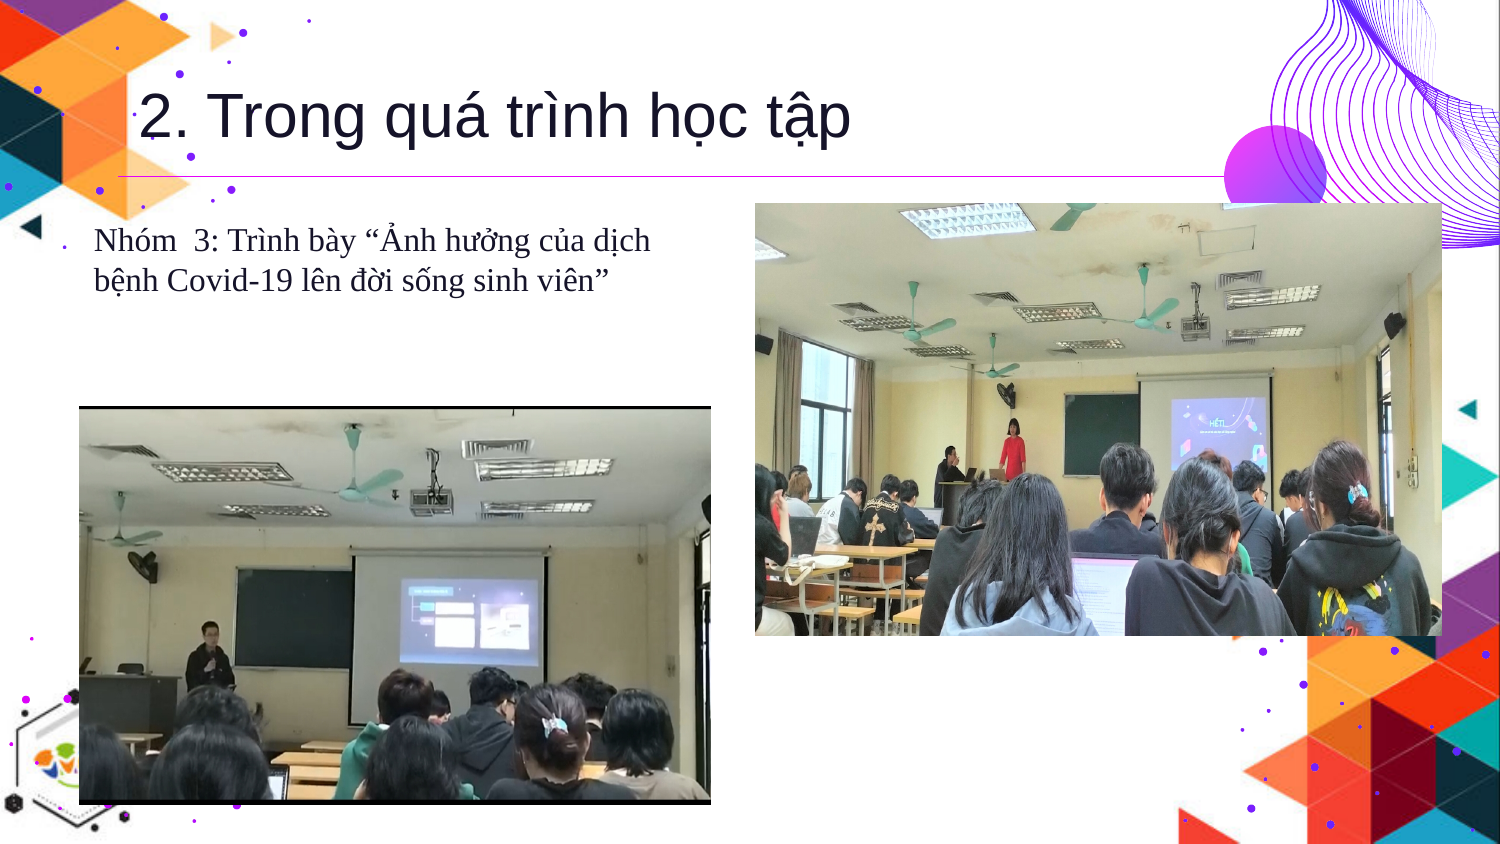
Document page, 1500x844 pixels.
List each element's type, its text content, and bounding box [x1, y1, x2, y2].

text_box Nhóm 3: Trình bày “Ảnh hưởng của dịch bệnh Covid-19 lên đời sống sinh viên” [78, 203, 711, 405]
picture [0, 0, 1500, 844]
text_box 2. Trong quá trình học tập [123, 60, 1388, 155]
